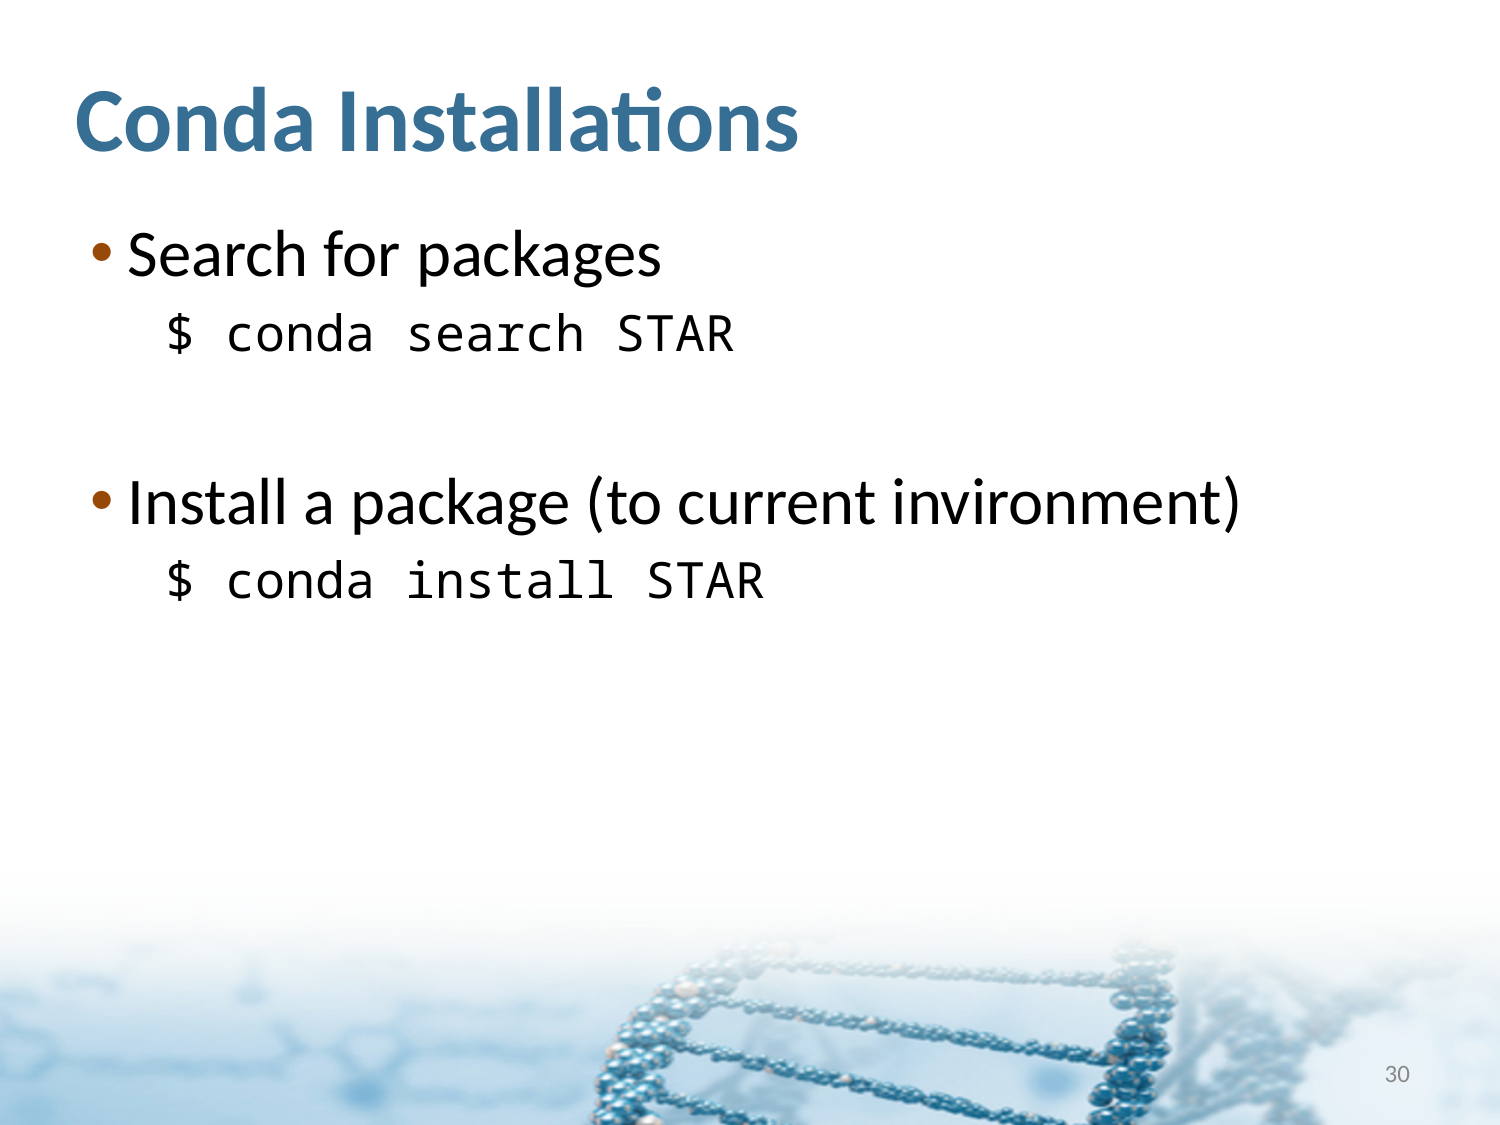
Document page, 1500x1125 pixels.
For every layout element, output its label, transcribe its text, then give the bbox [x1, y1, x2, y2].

list Search for packages $ conda search STAR Install a package (to current invironment) $ conda install STAR [75, 211, 1425, 998]
slide_number 30 [1074, 1042, 1425, 1103]
picture [0, 862, 1500, 1125]
title Conda Installations [60, 20, 1455, 209]
